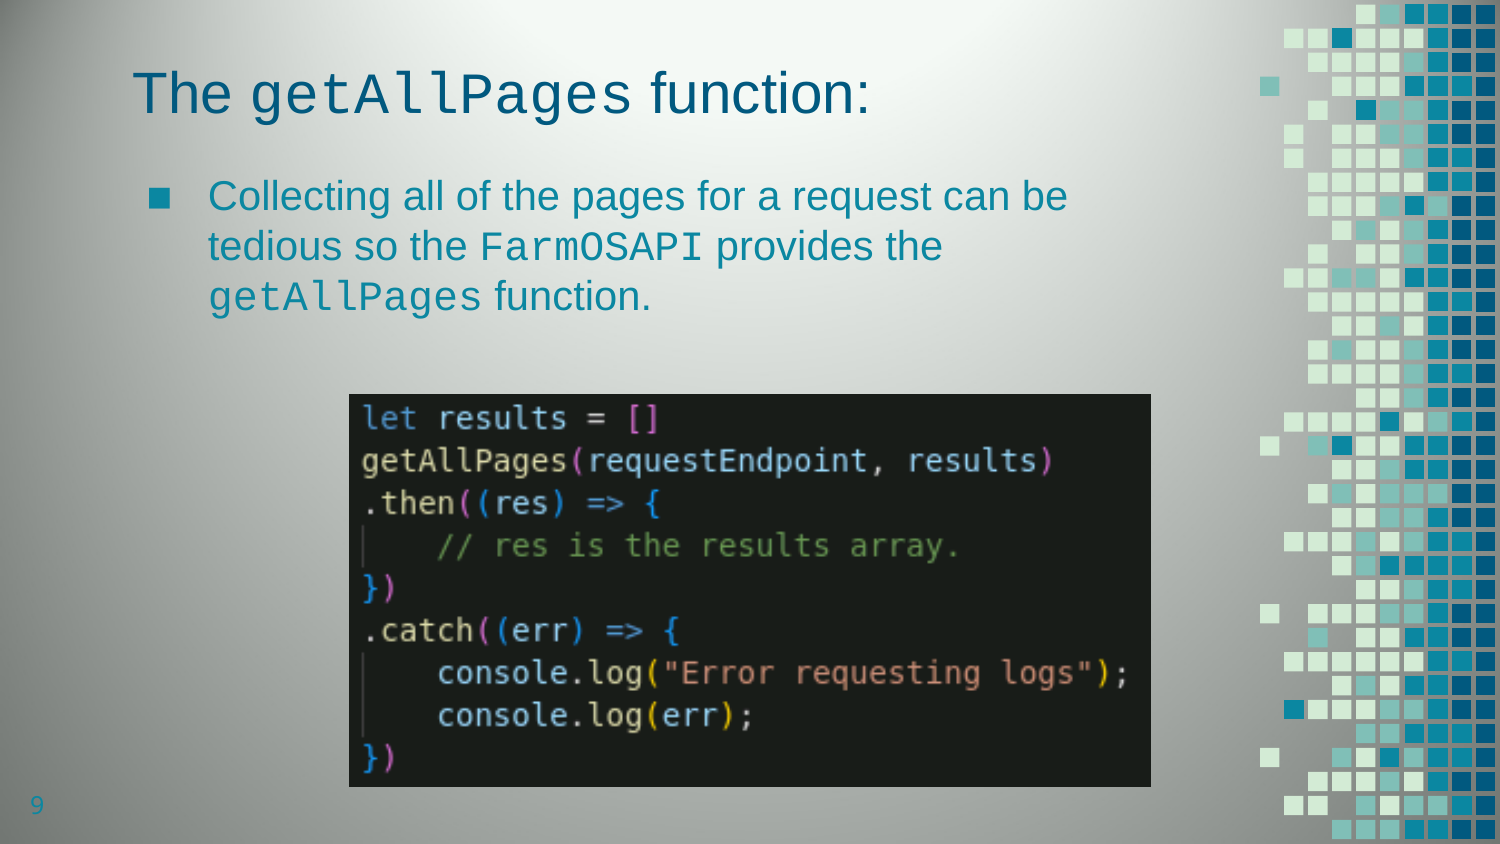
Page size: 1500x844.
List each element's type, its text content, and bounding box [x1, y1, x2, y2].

list Collecting all of the pages for a request can be tedious so the FarmOSAPI provides the getAllPages function. [117, 153, 1227, 774]
title The getAllPages function: [117, 0, 1227, 141]
slide_number 9 [15, 774, 105, 839]
picture [0, 0, 1500, 844]
